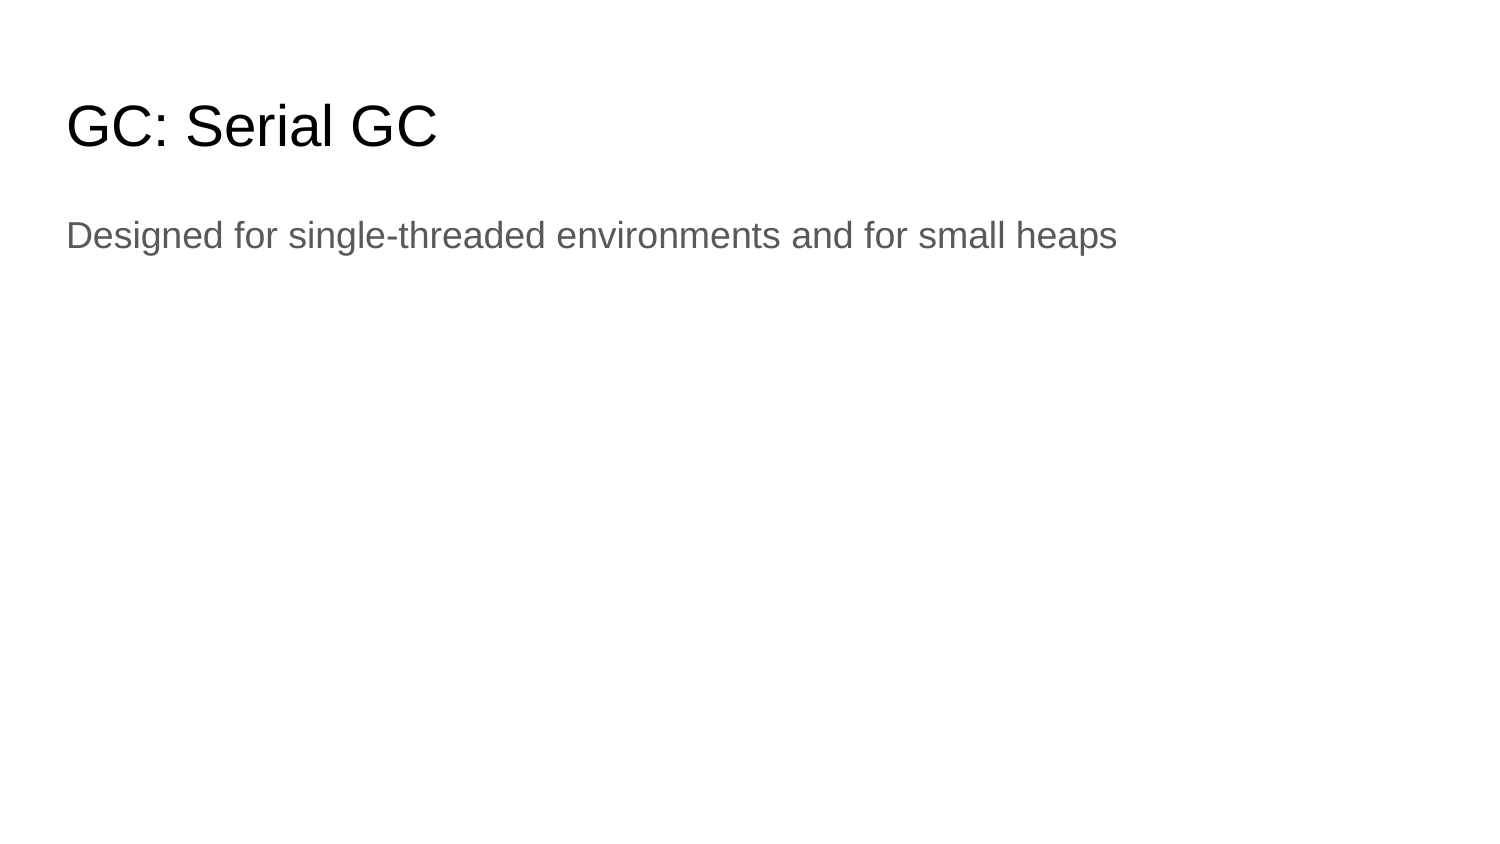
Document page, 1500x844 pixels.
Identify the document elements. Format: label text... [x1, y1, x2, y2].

list Designed for single-threaded environments and for small heaps [51, 189, 1449, 750]
title GC: Serial GC [51, 72, 1449, 167]
